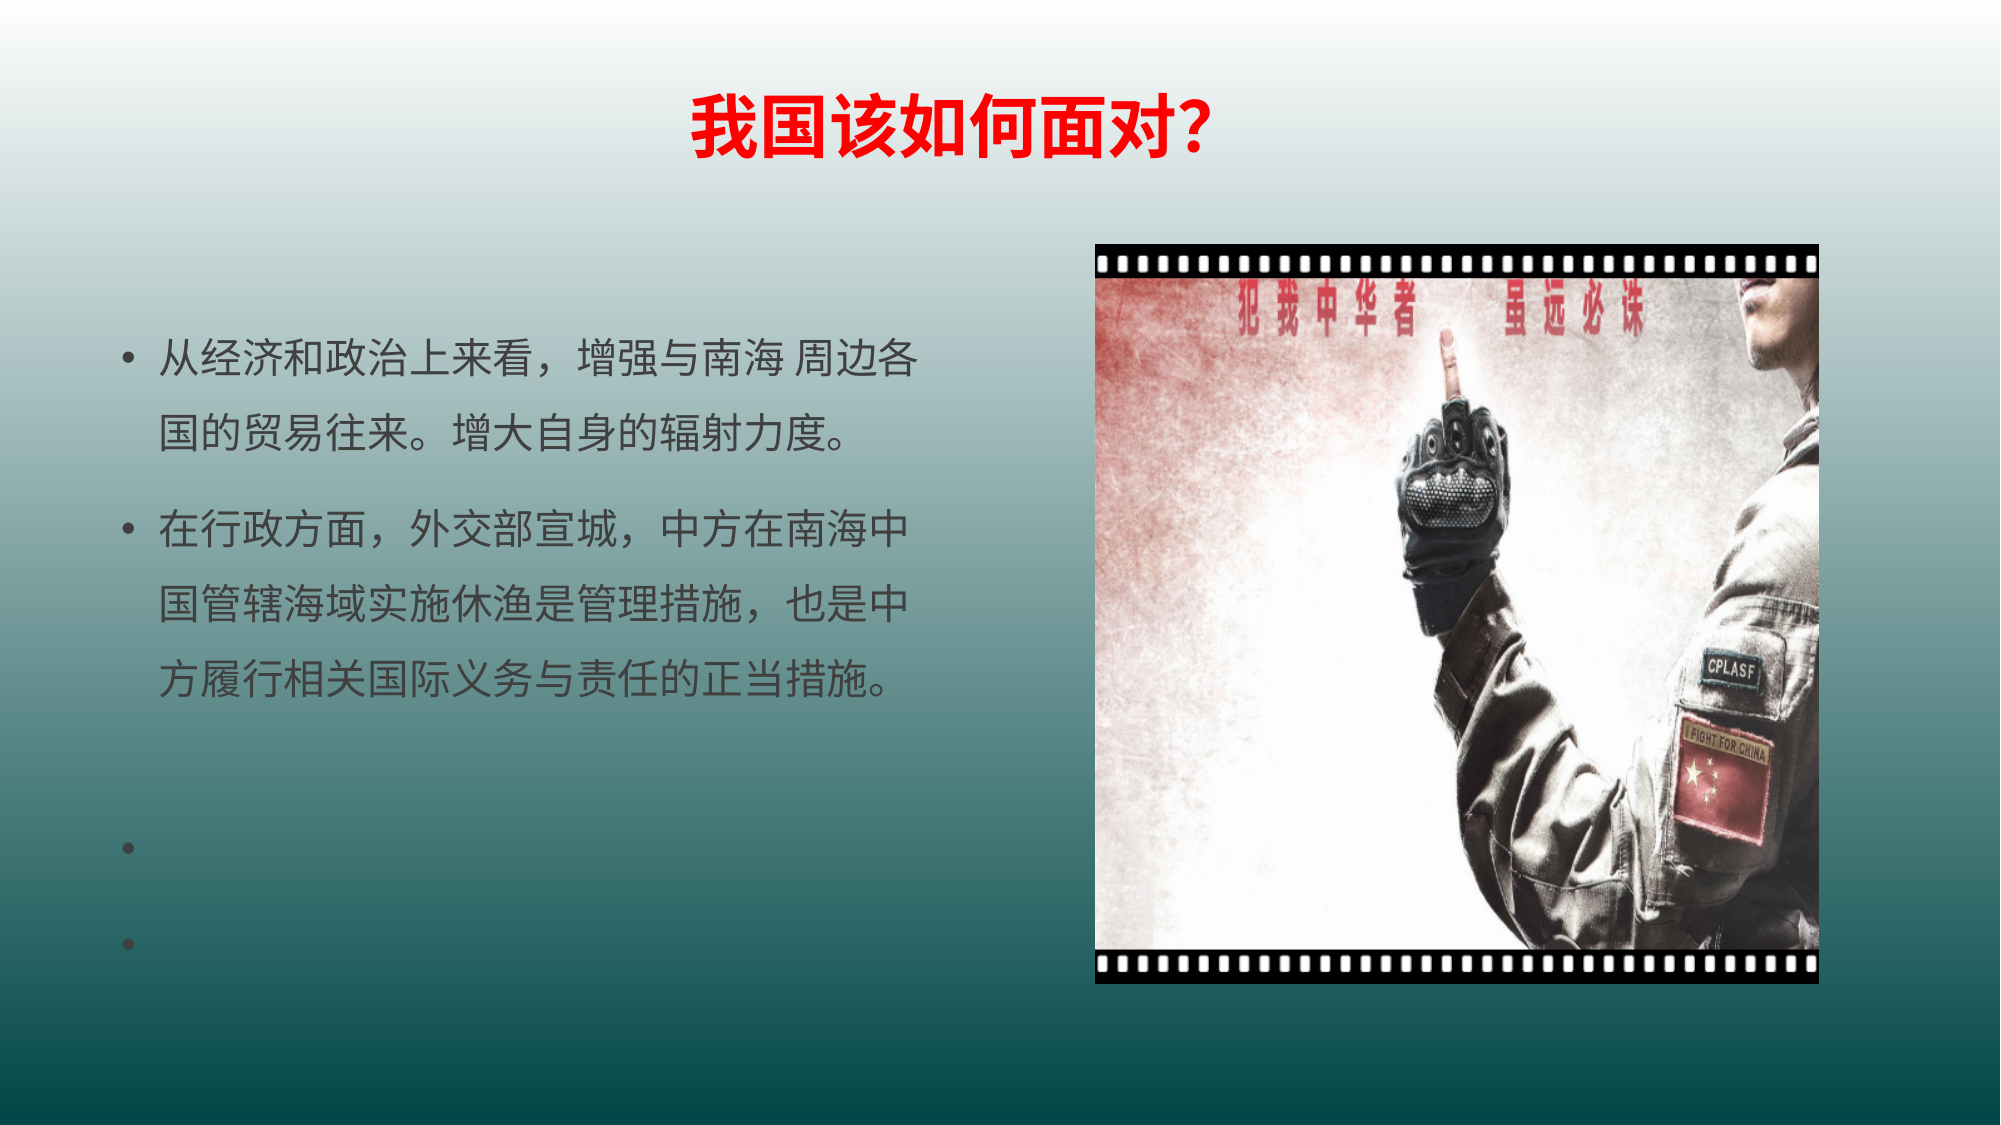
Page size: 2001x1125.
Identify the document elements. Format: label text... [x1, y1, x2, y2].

title 我国该如何面对？ [106, 42, 1832, 260]
list 从经济和政治上来看，增强与南海 周边各国的贸易往来。增大自身的辐射力度。 在行政方面，外交部宣城，中方在南海中国管辖海域实施休渔是管理措施，也是中方履行相关国际义务与责任的正当措施。 [106, 299, 957, 1014]
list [1095, 243, 1819, 984]
